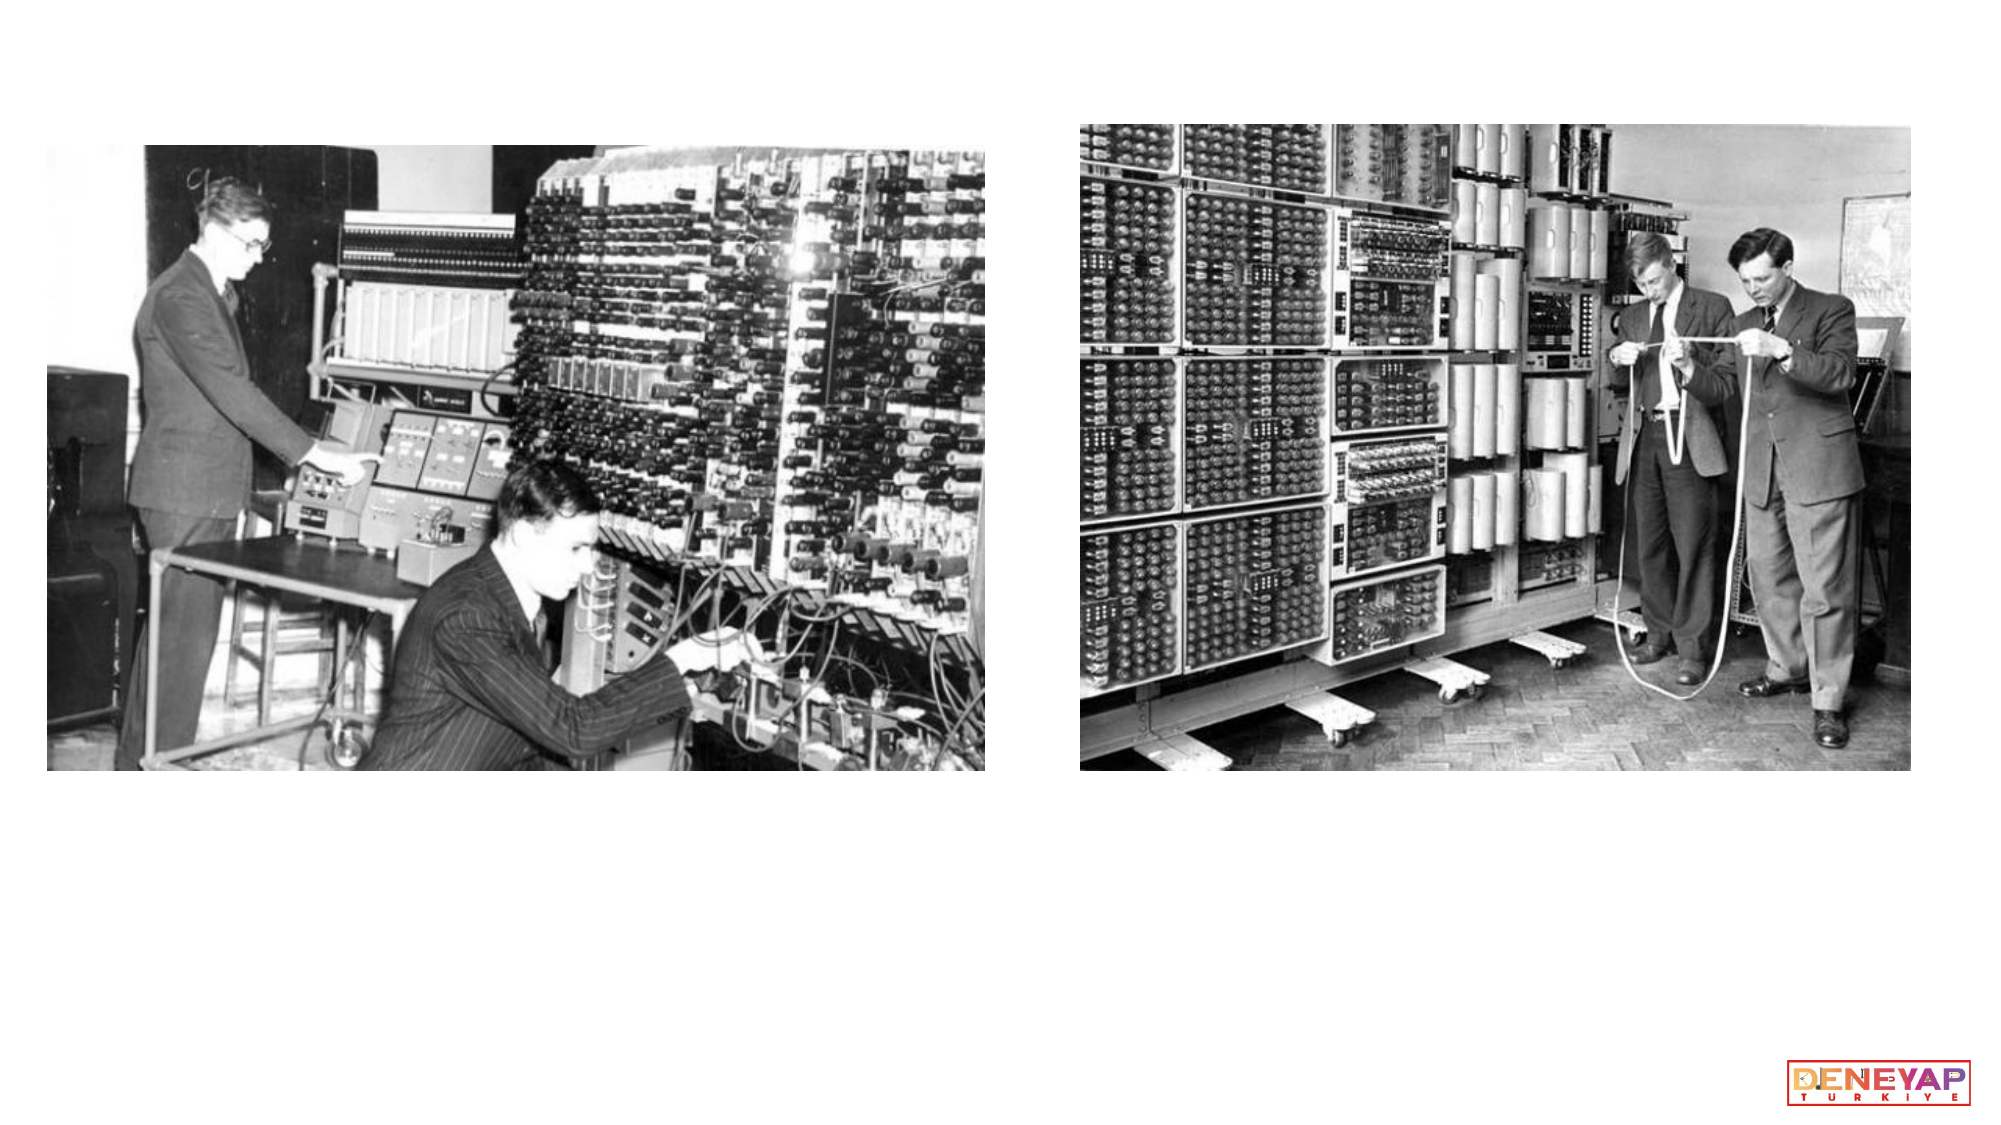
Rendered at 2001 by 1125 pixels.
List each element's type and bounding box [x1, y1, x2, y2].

picture [47, 145, 986, 771]
picture [1079, 124, 1912, 771]
picture [1787, 1059, 1971, 1106]
